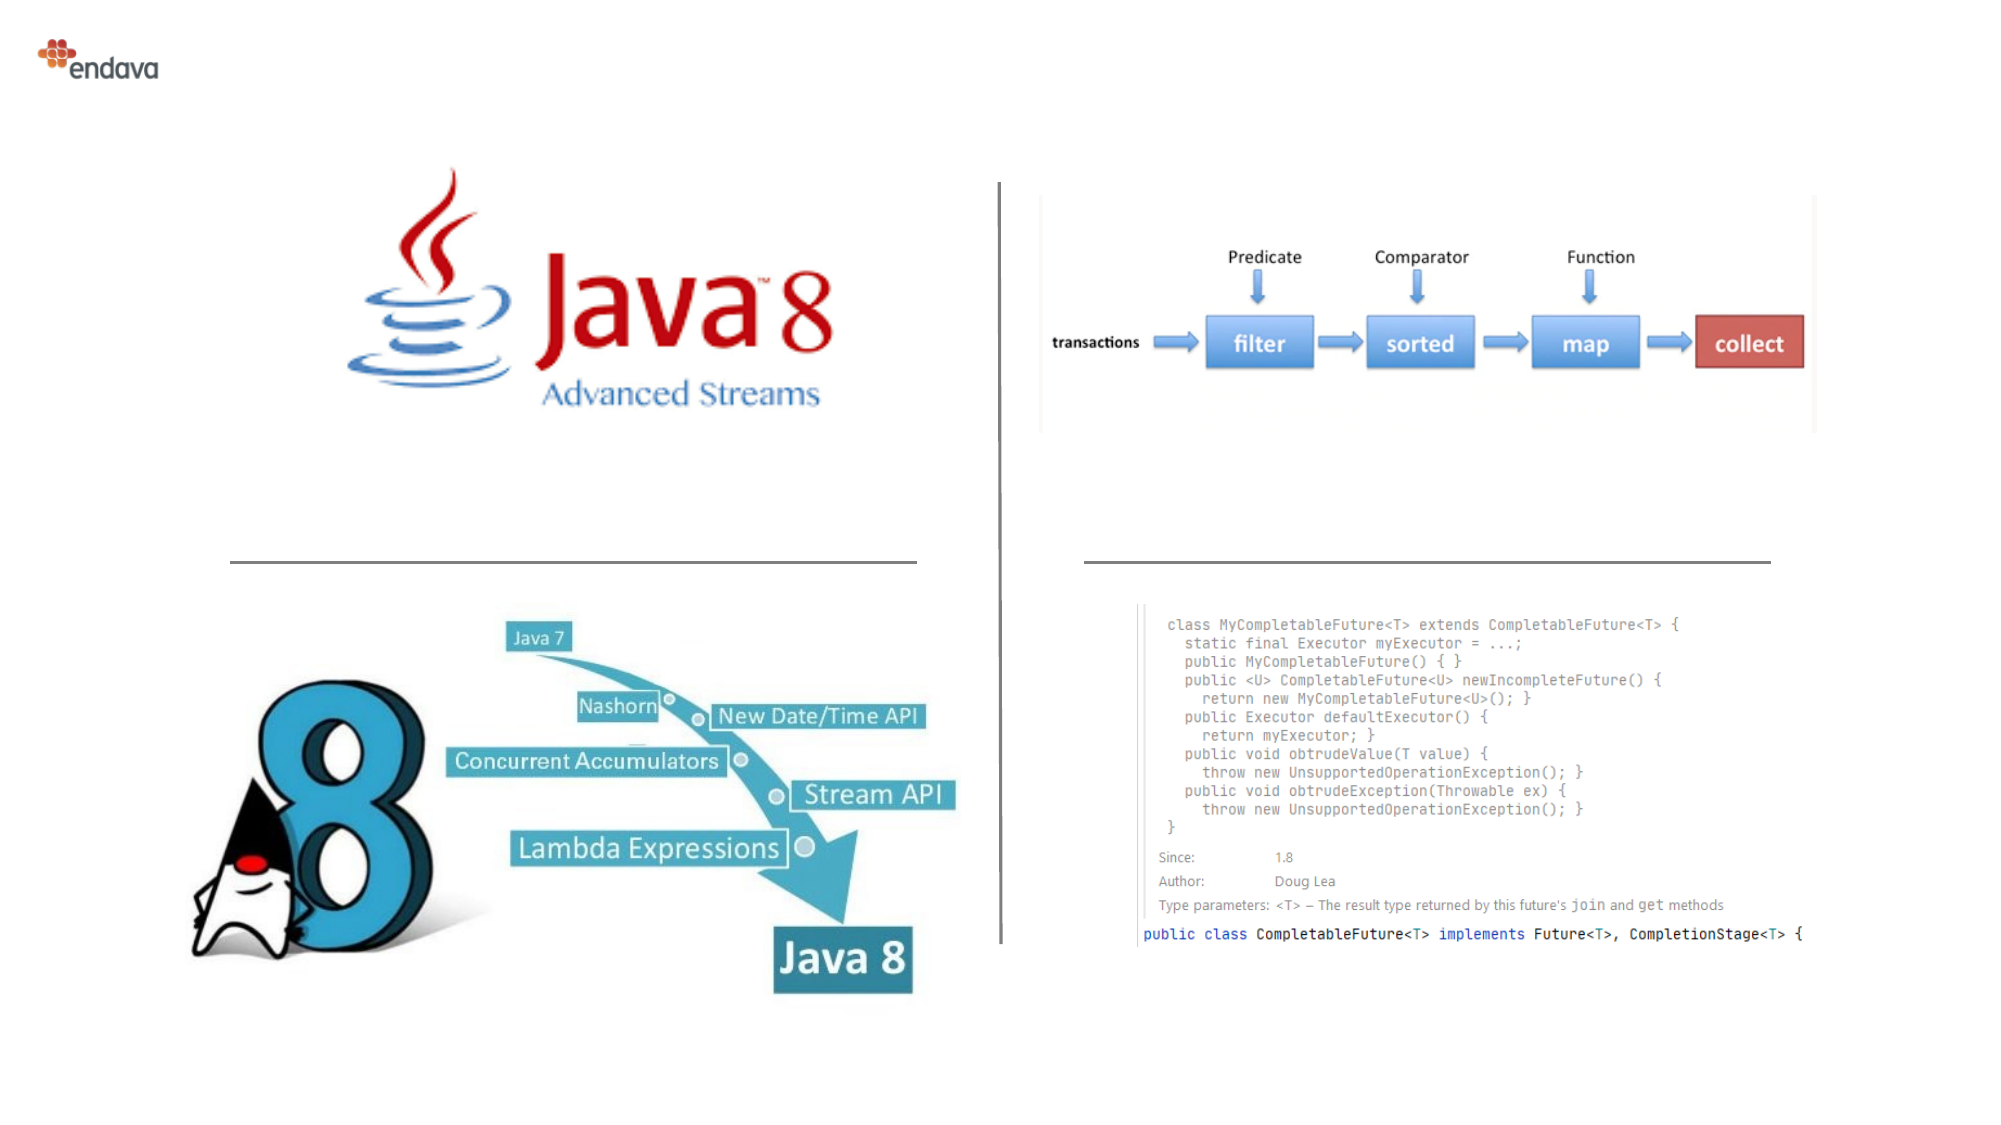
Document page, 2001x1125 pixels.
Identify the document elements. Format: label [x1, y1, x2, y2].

picture [1137, 604, 1815, 947]
picture [1039, 195, 1817, 433]
picture [185, 602, 961, 1020]
picture [0, 0, 961, 508]
